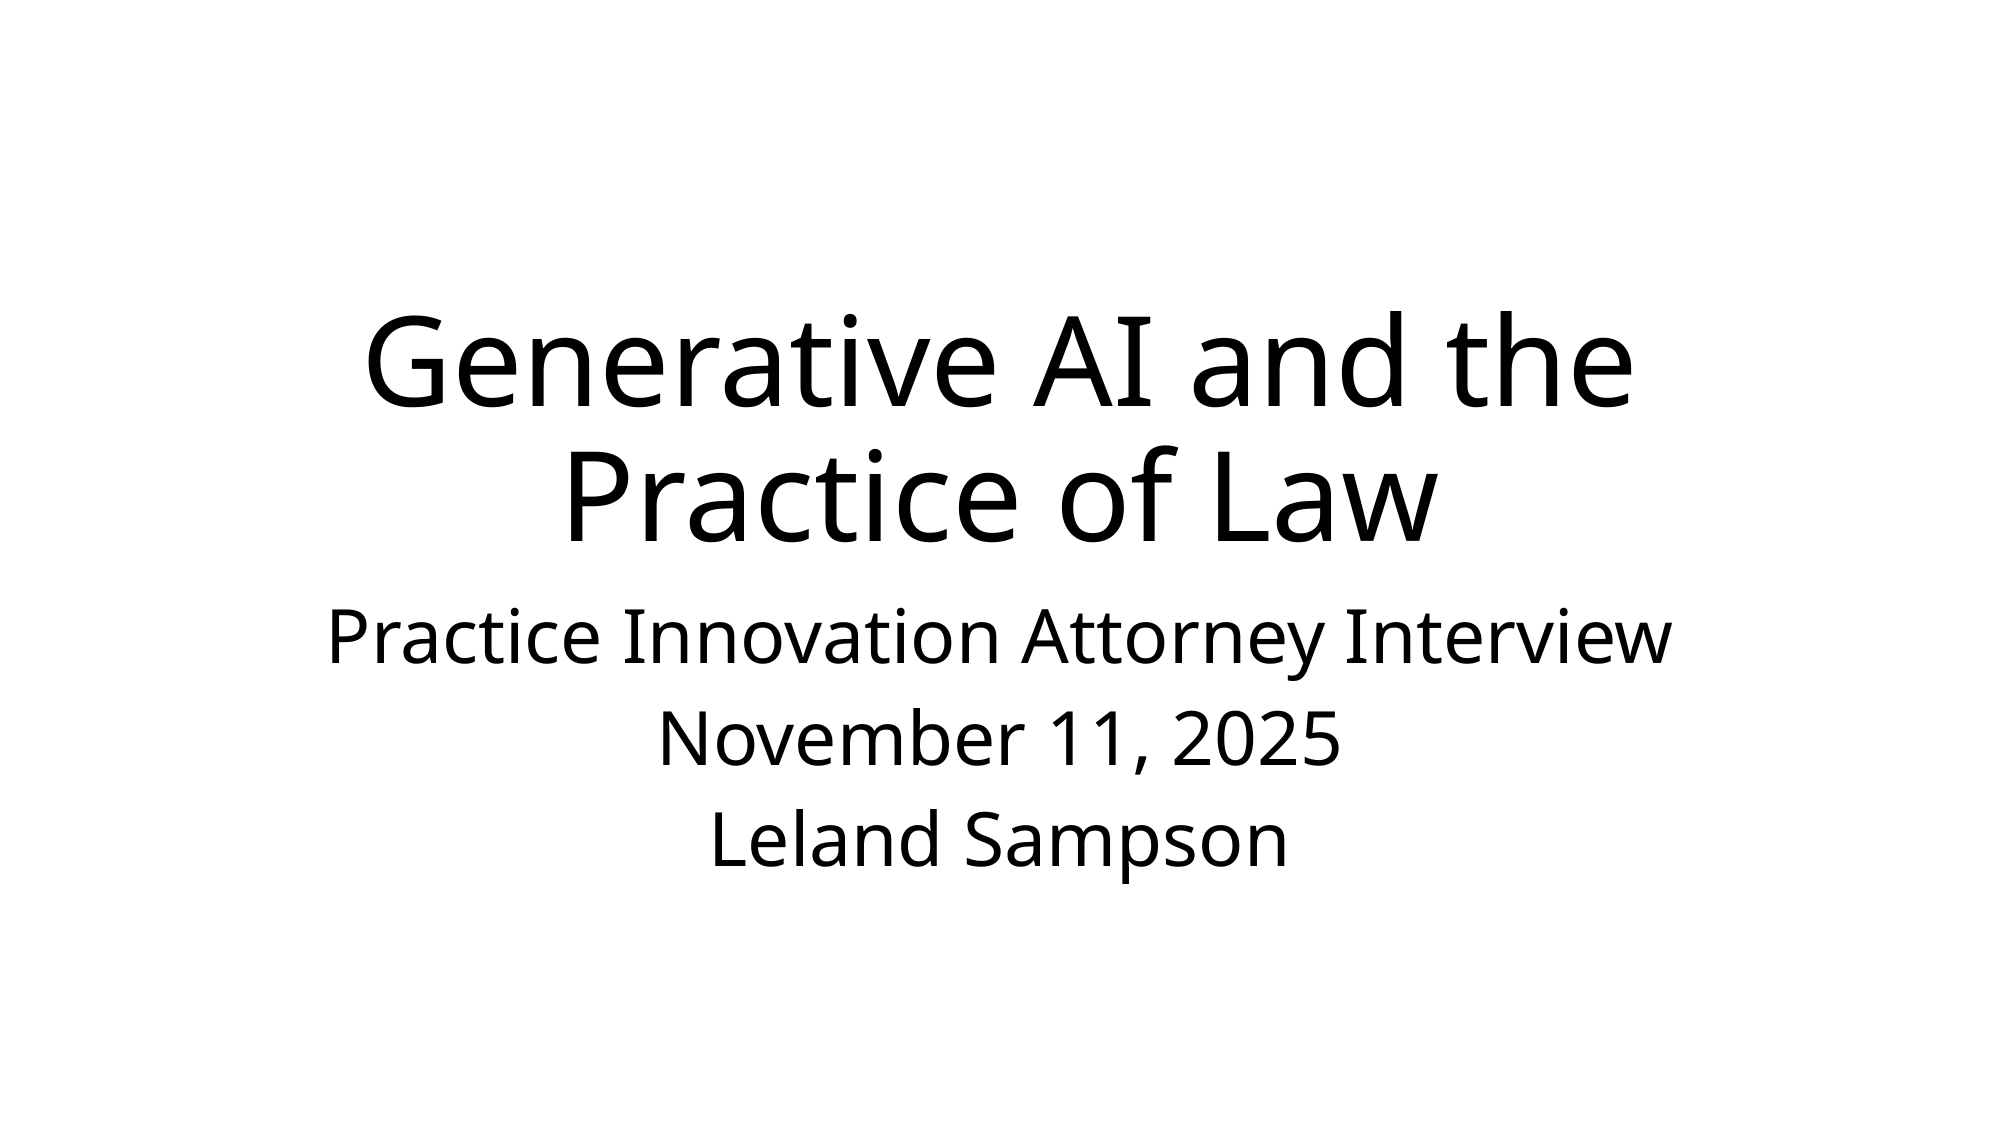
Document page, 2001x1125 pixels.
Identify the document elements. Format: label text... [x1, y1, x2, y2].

title Generative AI and the Practice of Law [249, 184, 1750, 576]
subtitle Practice Innovation Attorney Interview November 11, 2025 Leland Sampson [249, 590, 1750, 941]
